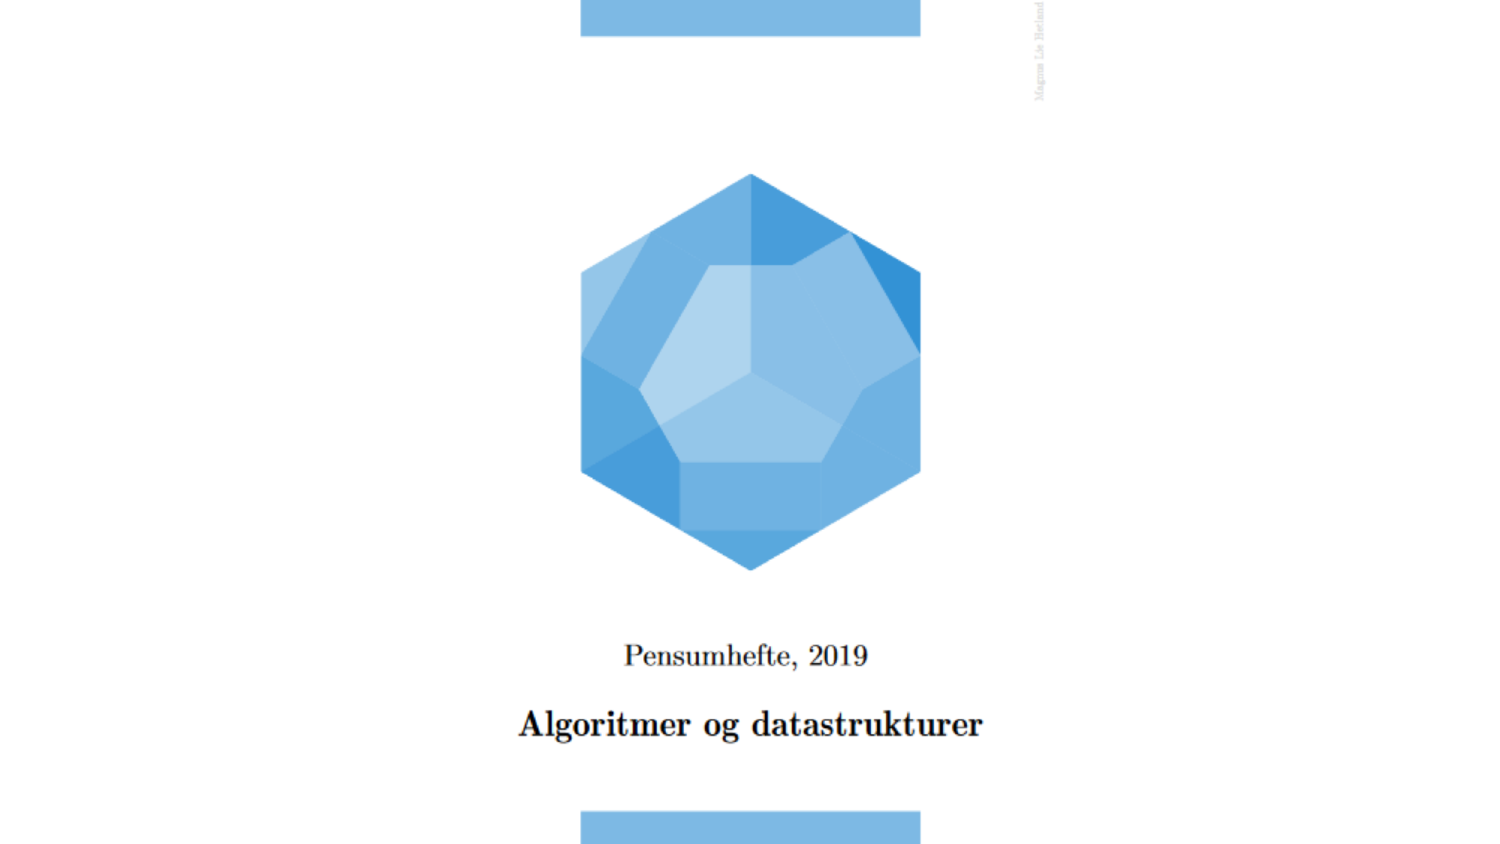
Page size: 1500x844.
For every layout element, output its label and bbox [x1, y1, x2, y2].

picture [452, 0, 1047, 844]
